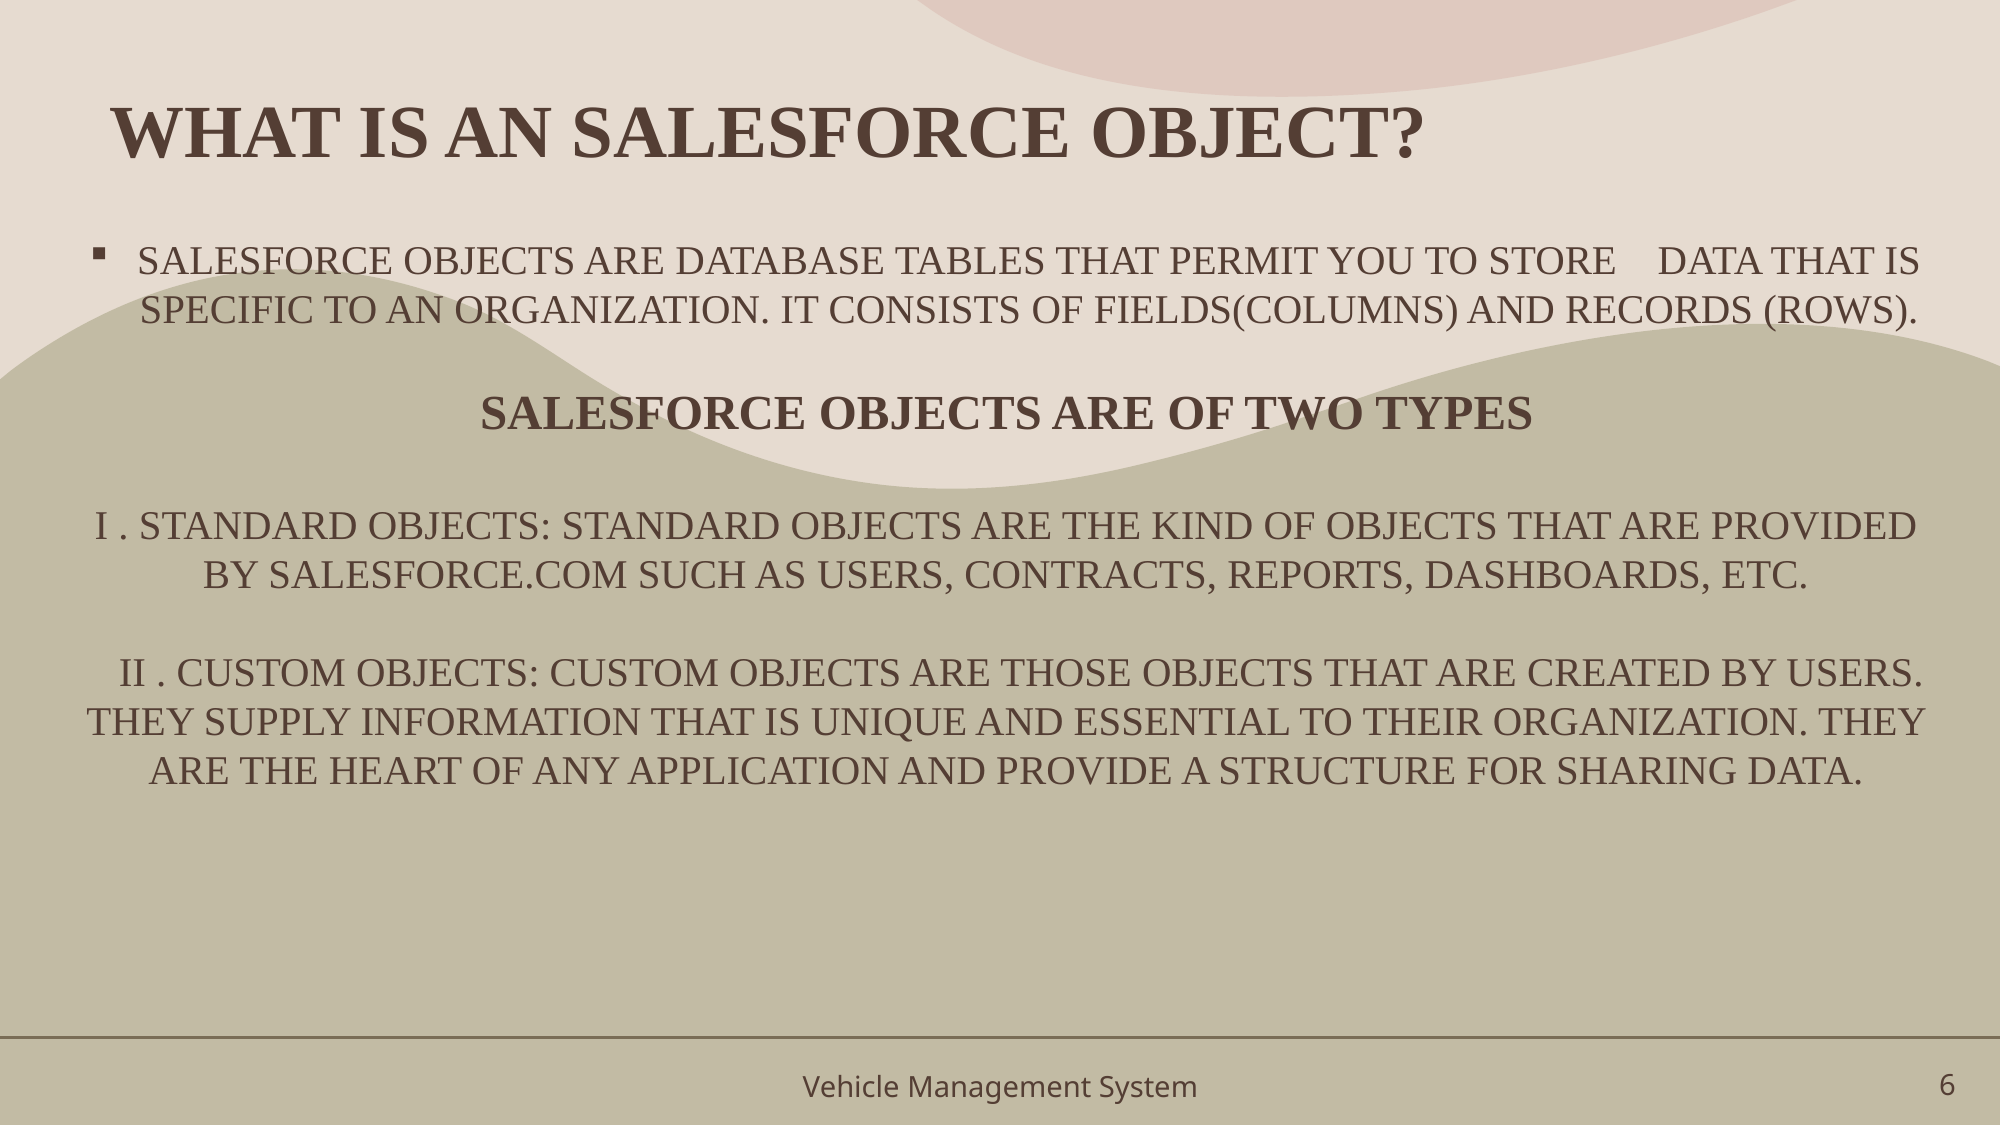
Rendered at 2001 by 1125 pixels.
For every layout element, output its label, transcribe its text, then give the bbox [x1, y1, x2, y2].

slide_number 6 [1808, 1060, 1971, 1112]
list Salesforce objects are database tables that permit you to store data that is specific to an organization. It consists of fields(columns) and records (rows). SALESFORCE OBJECTS ARE OF TWO TYPES I . Standard Objects: Standard objects are the kind of objects that are provided by salesforce.com such as users, contracts, reports, dashboards, etc. Ii . Custom Objects: Custom objects are those objects that are created by users. They supply information that is unique and essential to their organization. They are the heart of any application and provide a structure for sharing data. [60, 226, 1955, 944]
title WHAT IS AN SALESFORCE OBJECT? [94, 13, 1917, 182]
footer Vehicle Management System [718, 1060, 1283, 1112]
